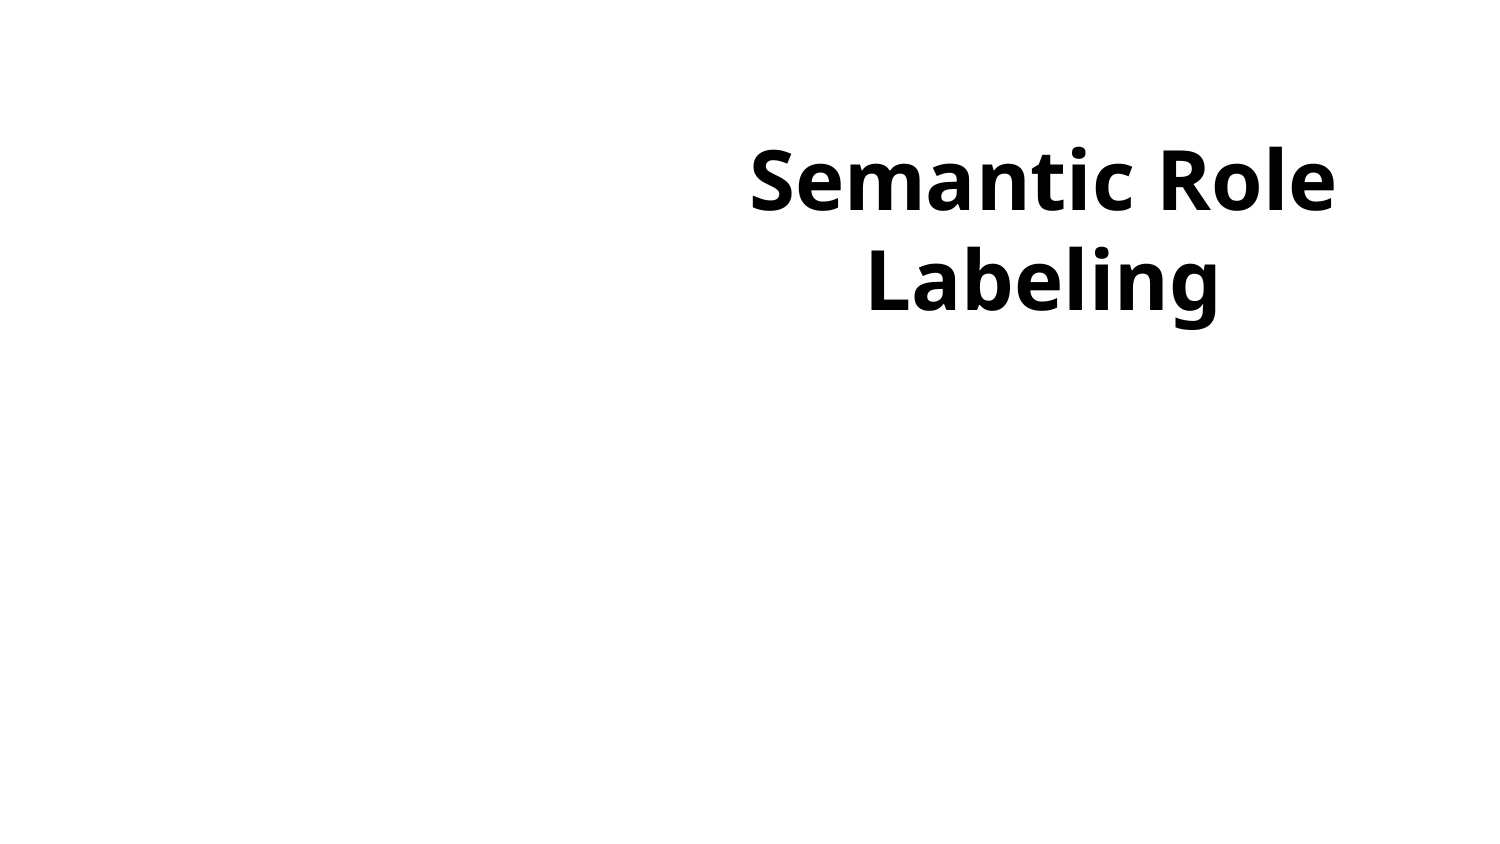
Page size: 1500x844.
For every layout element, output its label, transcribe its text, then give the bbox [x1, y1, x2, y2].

title Semantic Role Labeling [650, 21, 1438, 335]
